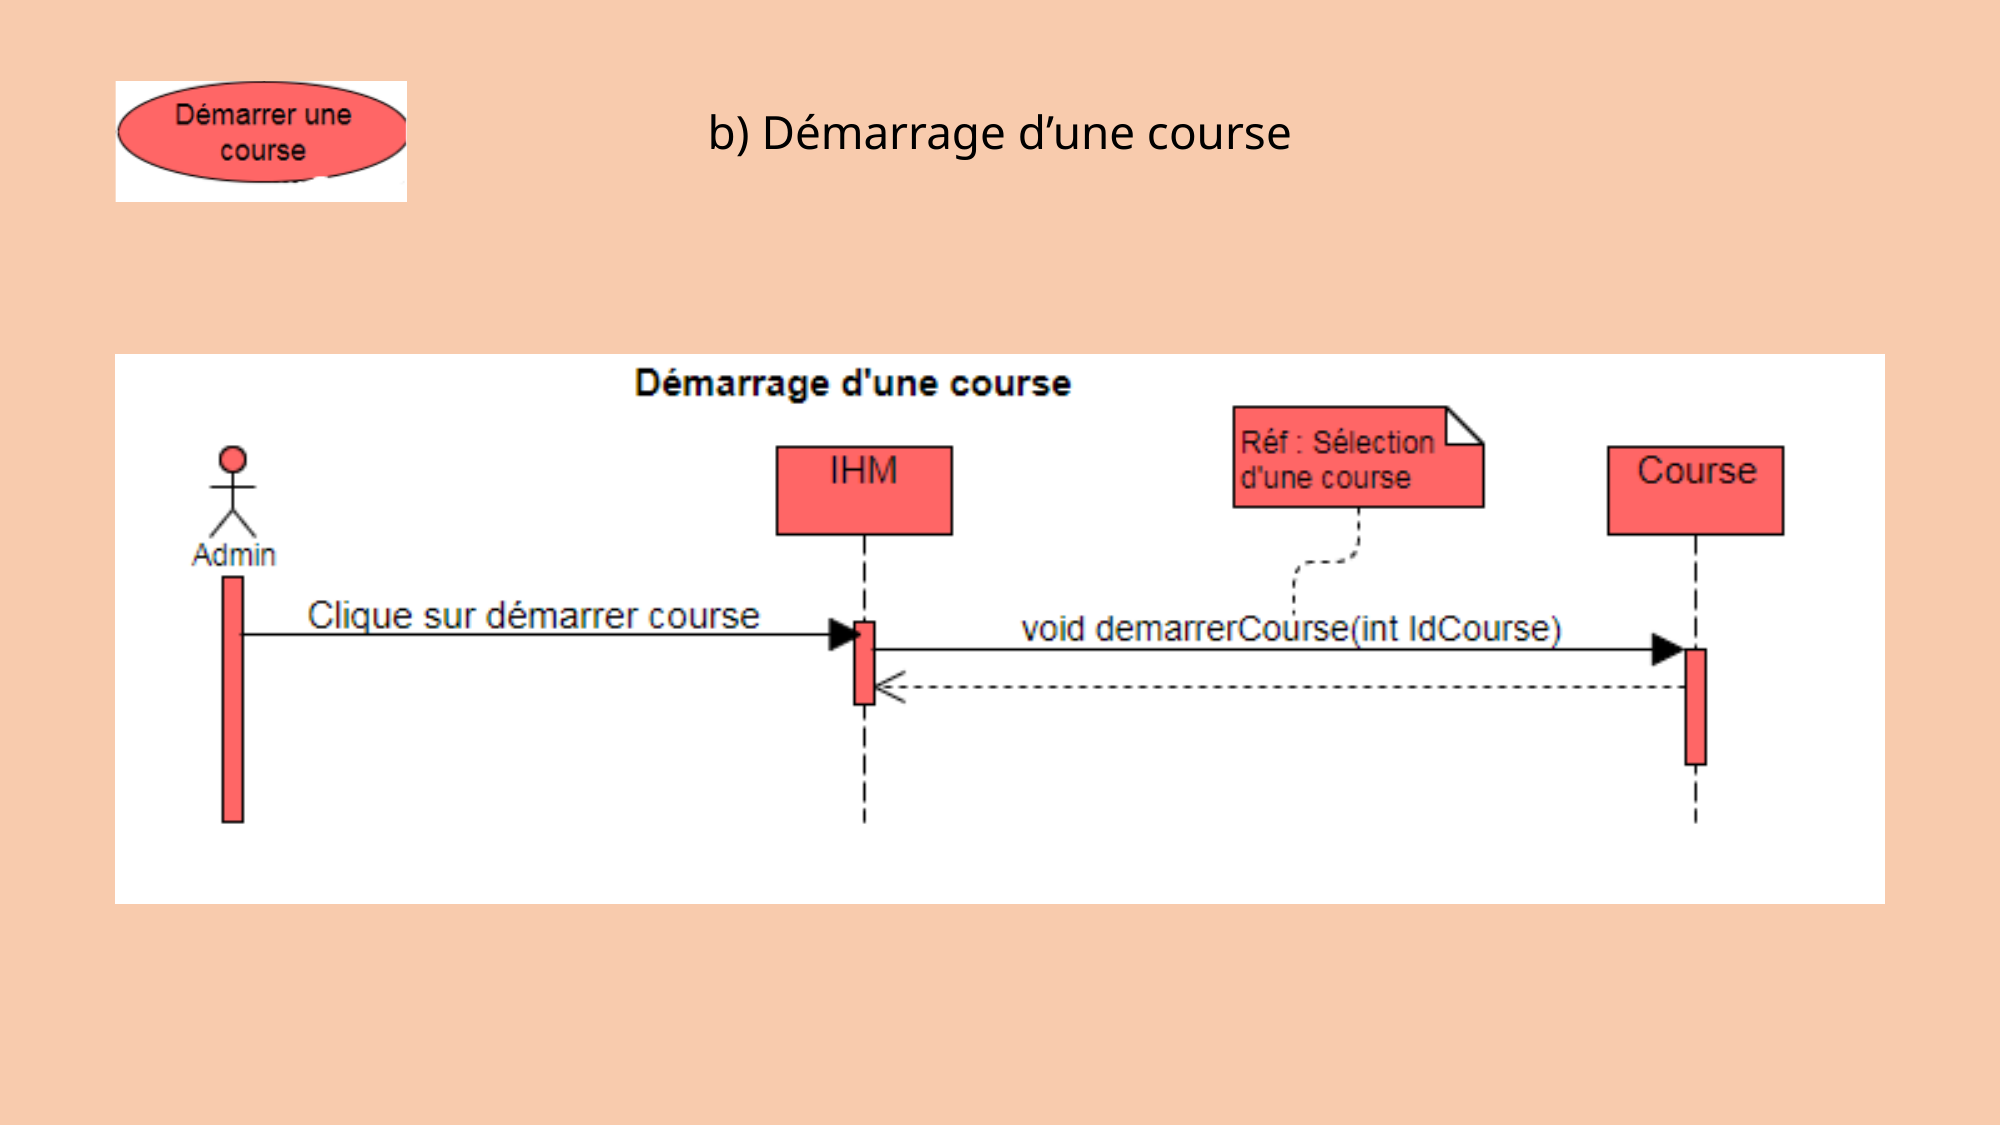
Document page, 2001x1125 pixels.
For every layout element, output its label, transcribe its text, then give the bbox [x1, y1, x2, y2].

picture [115, 80, 407, 202]
picture [115, 354, 1885, 904]
title b) Démarrage d’une course [407, 81, 1863, 190]
